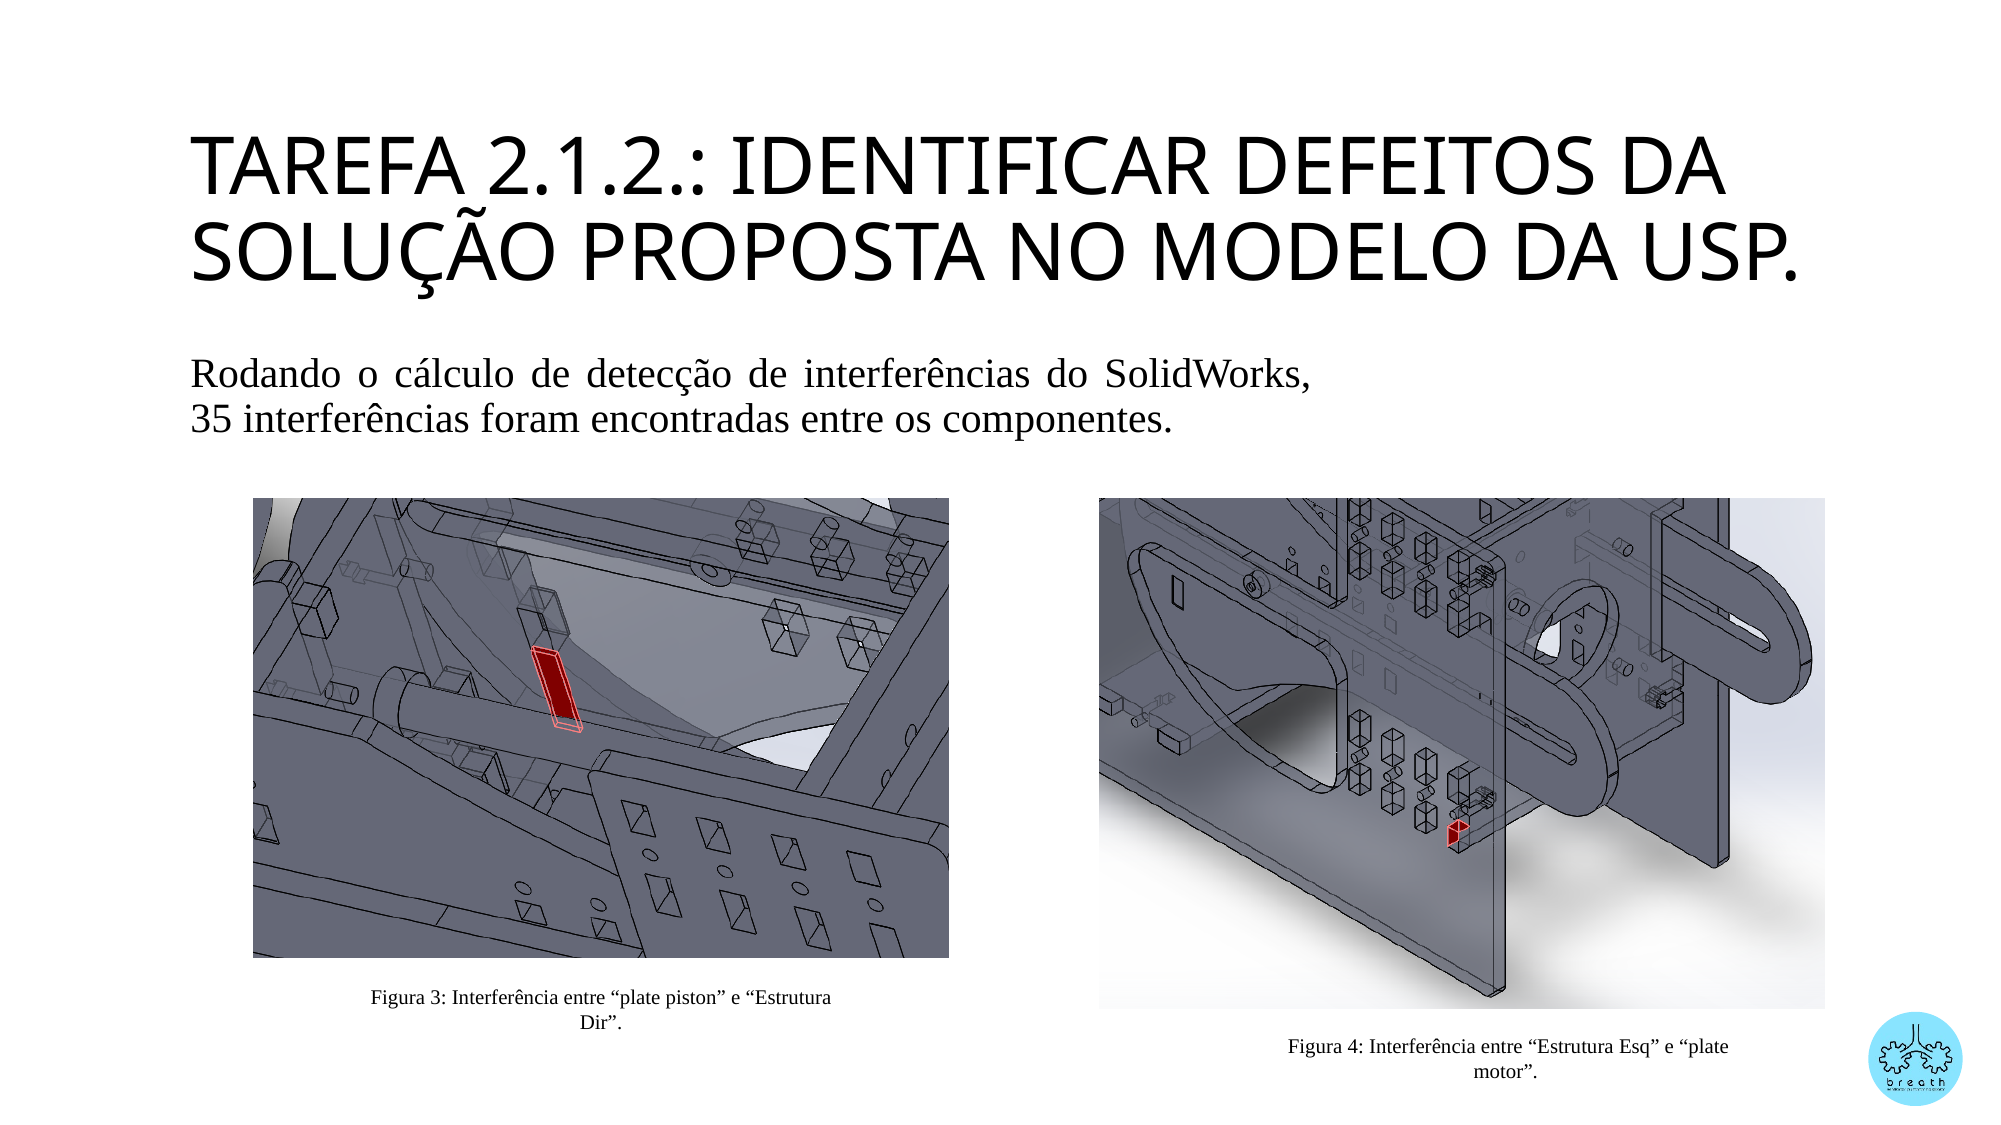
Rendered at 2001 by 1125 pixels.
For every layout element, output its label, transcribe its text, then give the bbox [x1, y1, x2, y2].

text_box Figura 3: Interferência entre “plate piston” e “Estrutura Dir”. [349, 976, 853, 1041]
list Rodando o cálculo de detecção de interferências do SolidWorks, 35 interferências foram encontradas entre os componentes. [175, 344, 1328, 1009]
text_box Figura 4: Interferência entre “Estrutura Esq” e “plate motor”. [1257, 1025, 1760, 1090]
picture [1099, 498, 1825, 1009]
title Tarefa 2.1.2.: identificar defeitos da solução proposta no modelo da usp. [175, 79, 1826, 344]
picture [253, 498, 949, 958]
picture [1868, 1011, 1963, 1106]
